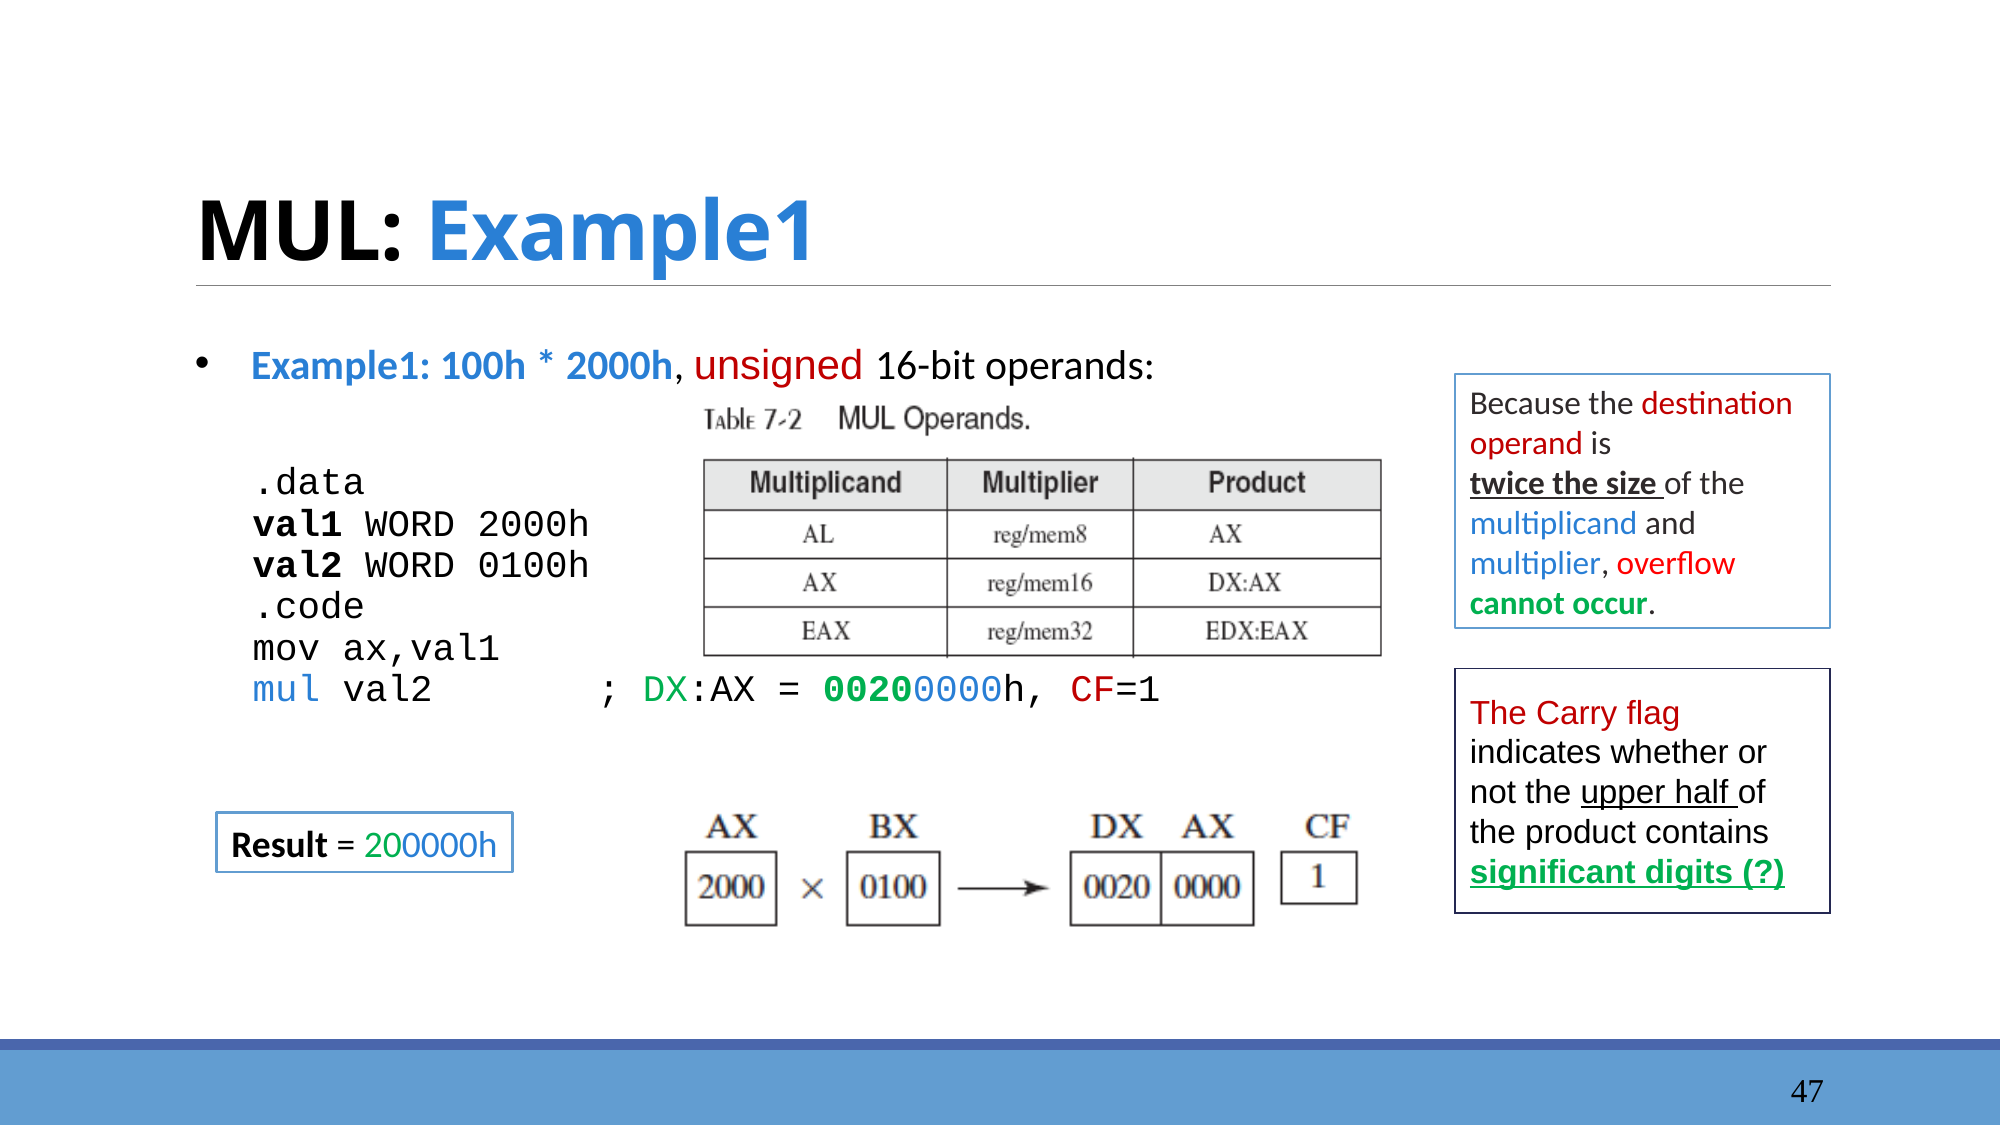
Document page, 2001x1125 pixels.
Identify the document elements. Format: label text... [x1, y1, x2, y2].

picture [668, 391, 1426, 674]
text_box Result = 200000h [215, 811, 514, 873]
text_box .data val1 WORD 2000h val2 WORD 0100h .code mov ax,val1 mul val2 ; DX:AX = 00200000h, CF=1 [230, 446, 1263, 747]
text_box The Carry flag indicates whether or not the upper half of the product contains significant digits (?) [1454, 668, 1830, 913]
slide_number 48 [1624, 1059, 1840, 1120]
title MUL: Example1 [180, 47, 1830, 285]
text_box Example1: 100h * 2000h, unsigned 16-bit operands: [179, 330, 1455, 418]
text_box Because the destination operand is twice the size of the multiplicand and multiplier, overflow cannot occur. [1454, 373, 1831, 629]
picture [636, 788, 1425, 957]
